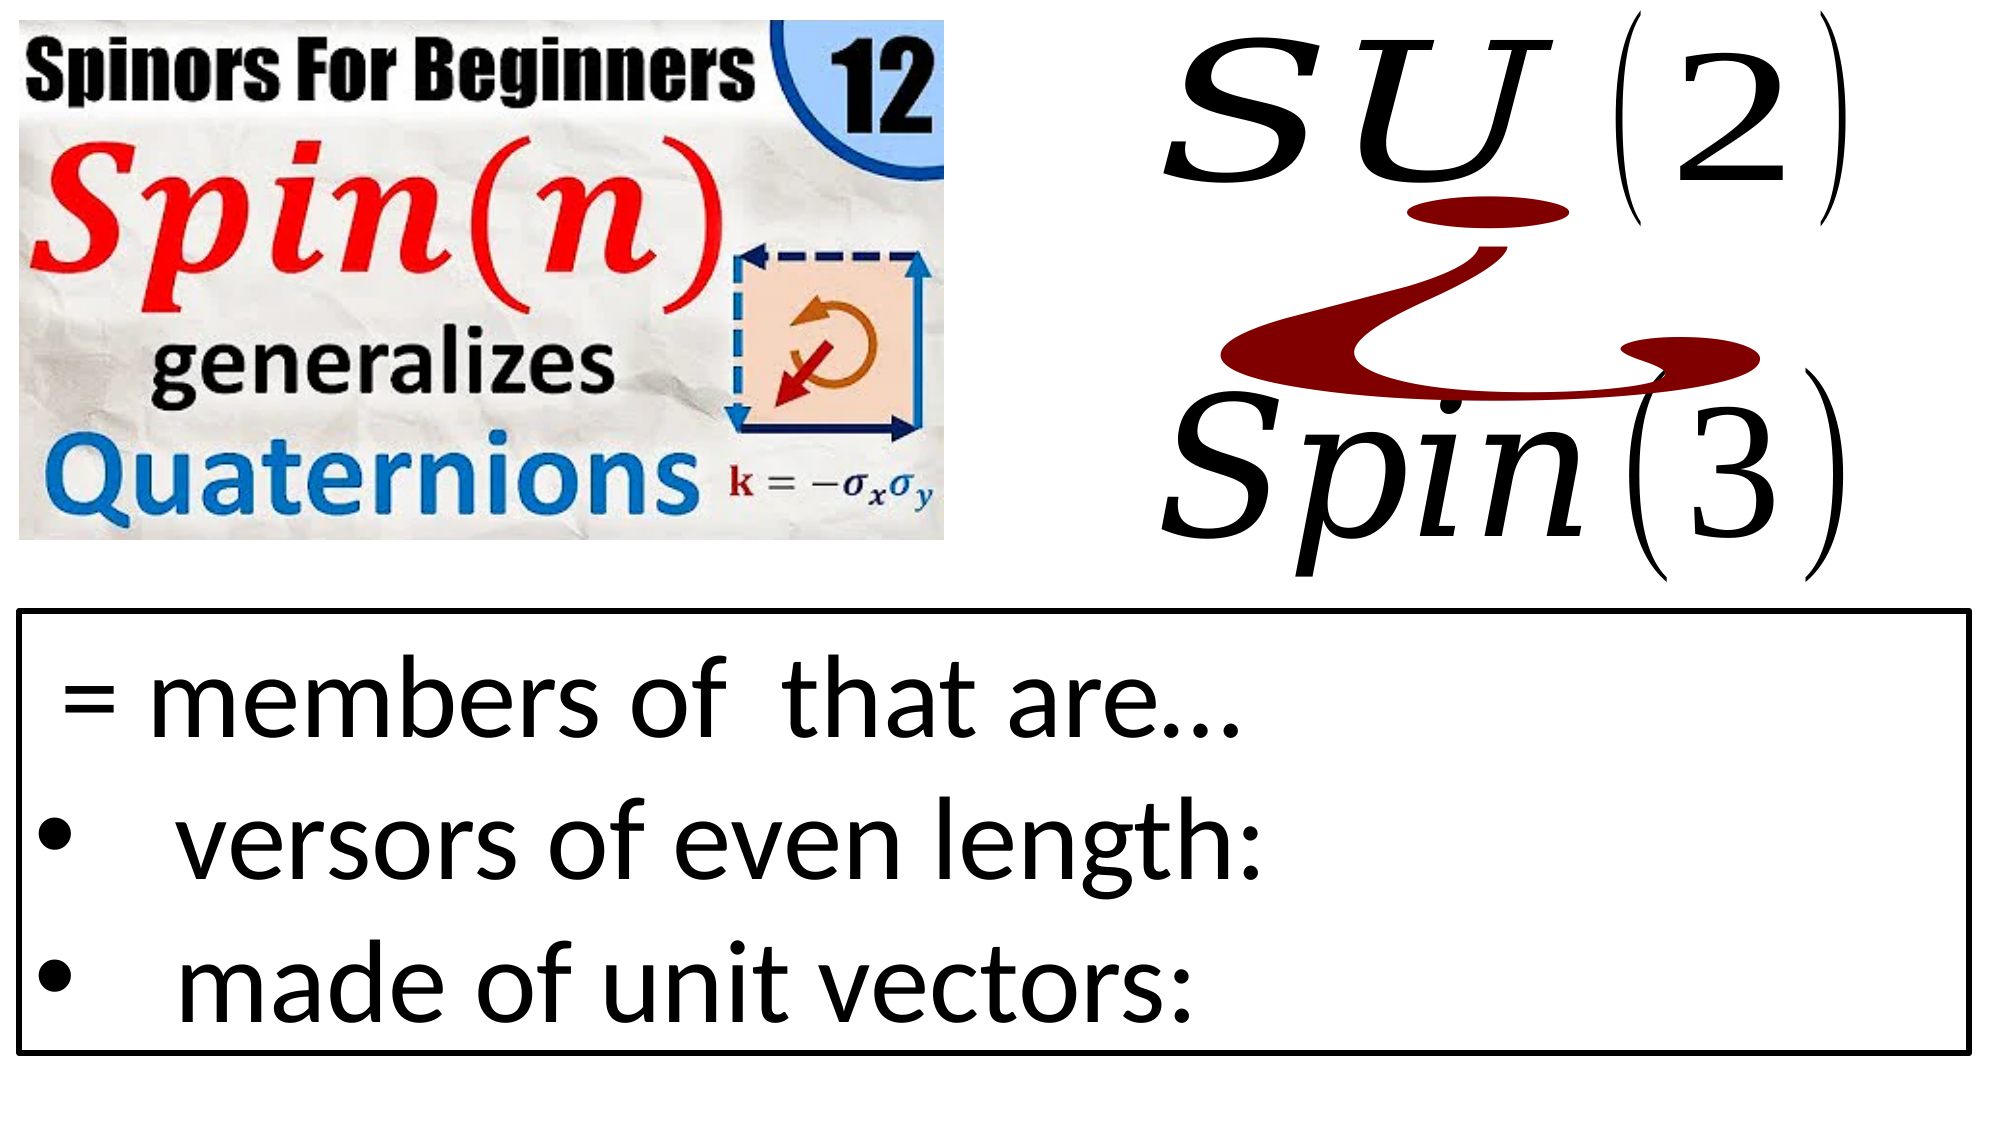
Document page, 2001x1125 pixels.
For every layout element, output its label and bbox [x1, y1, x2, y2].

picture [19, 20, 944, 540]
text_box [1156, 0, 1866, 591]
